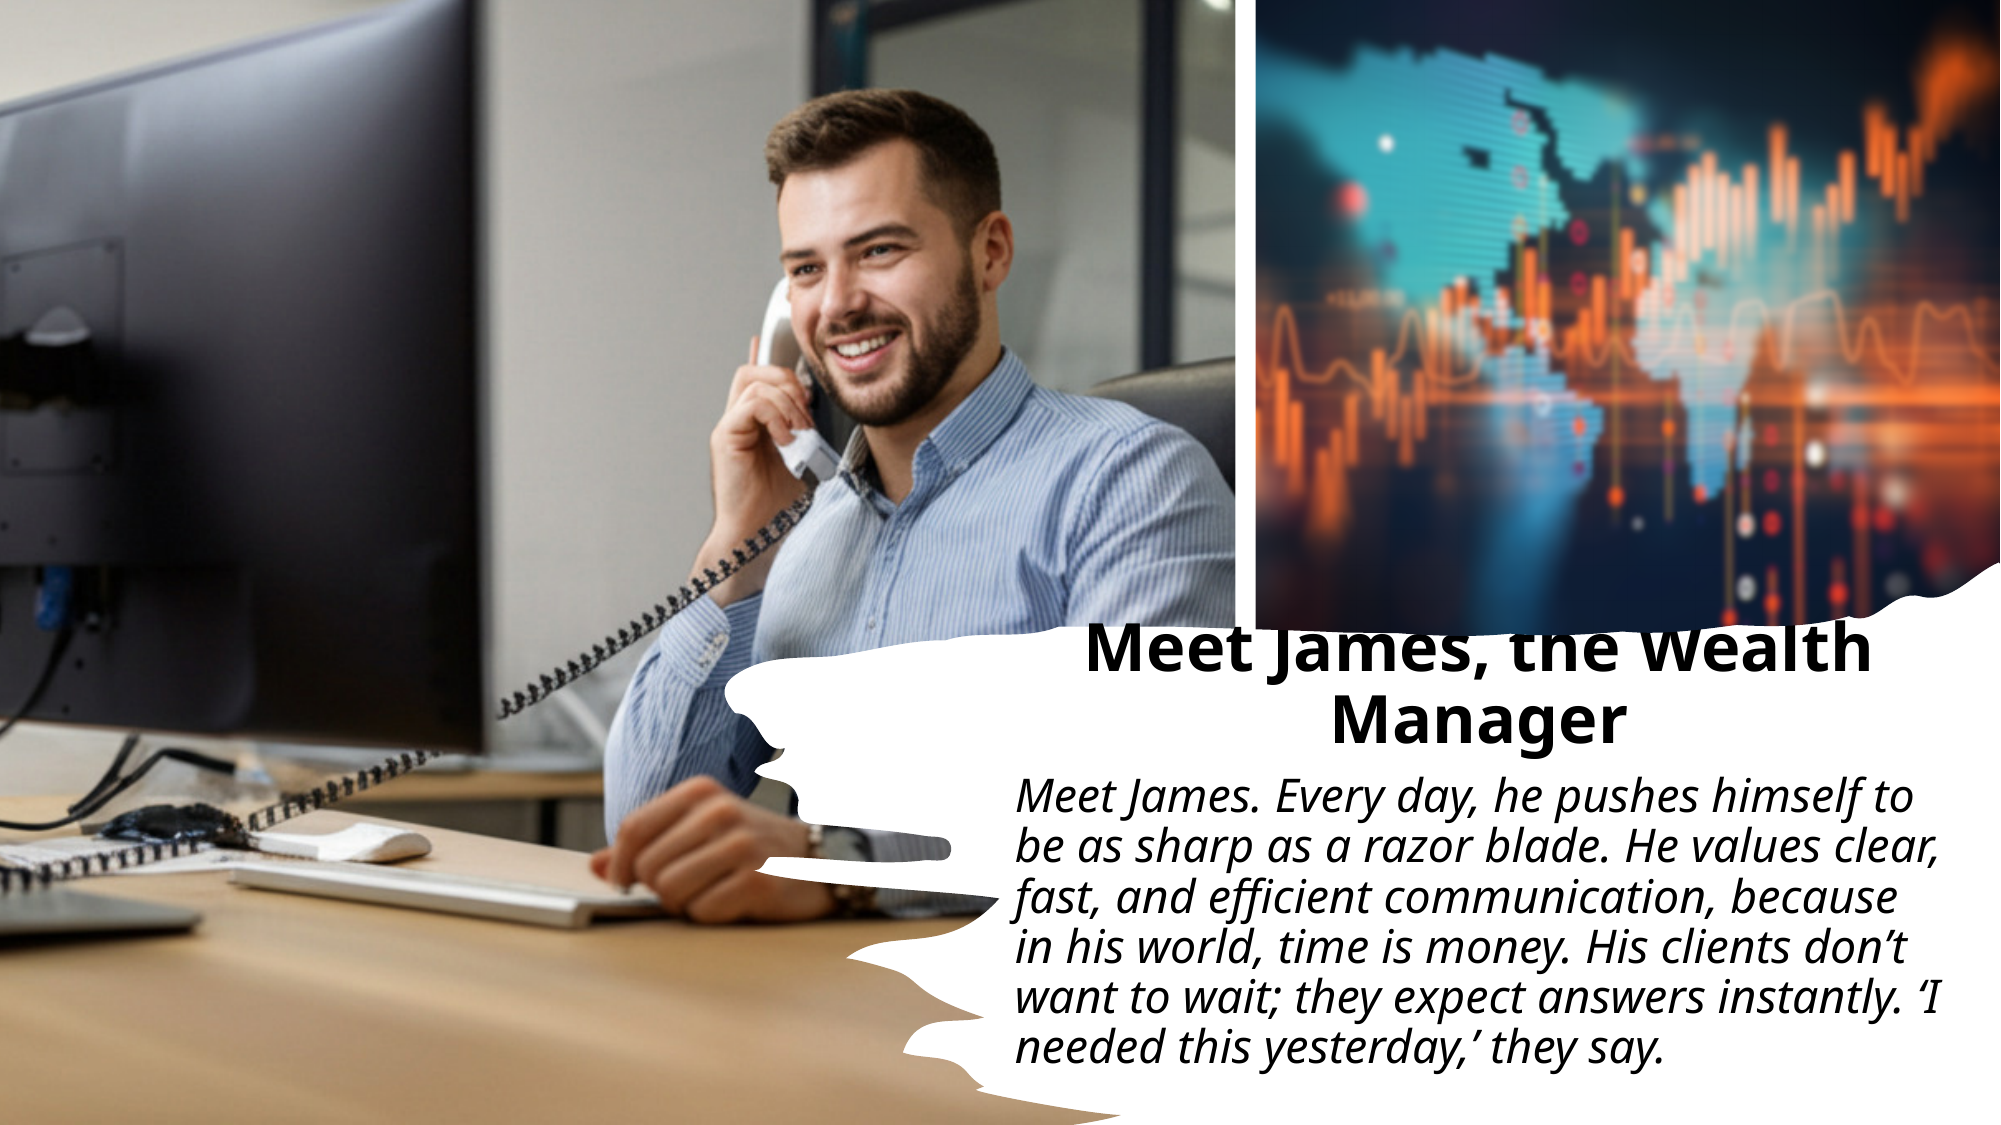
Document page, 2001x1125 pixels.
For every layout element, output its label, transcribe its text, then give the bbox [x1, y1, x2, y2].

text_box [1236, 0, 2000, 1125]
picture [1254, 0, 2000, 637]
title Meet James, the Wealth Manager [1236, 659, 1970, 766]
text_box Meet James. Every day, he pushes himself to be as sharp as a razor blade. He values clear, fast, and efficient communication, because in his world, time is money. His clients don’t want to wait; they expect answers instantly. ‘I needed this yesterday,’ they say. [1236, 765, 1959, 1086]
picture [0, 0, 1236, 1125]
